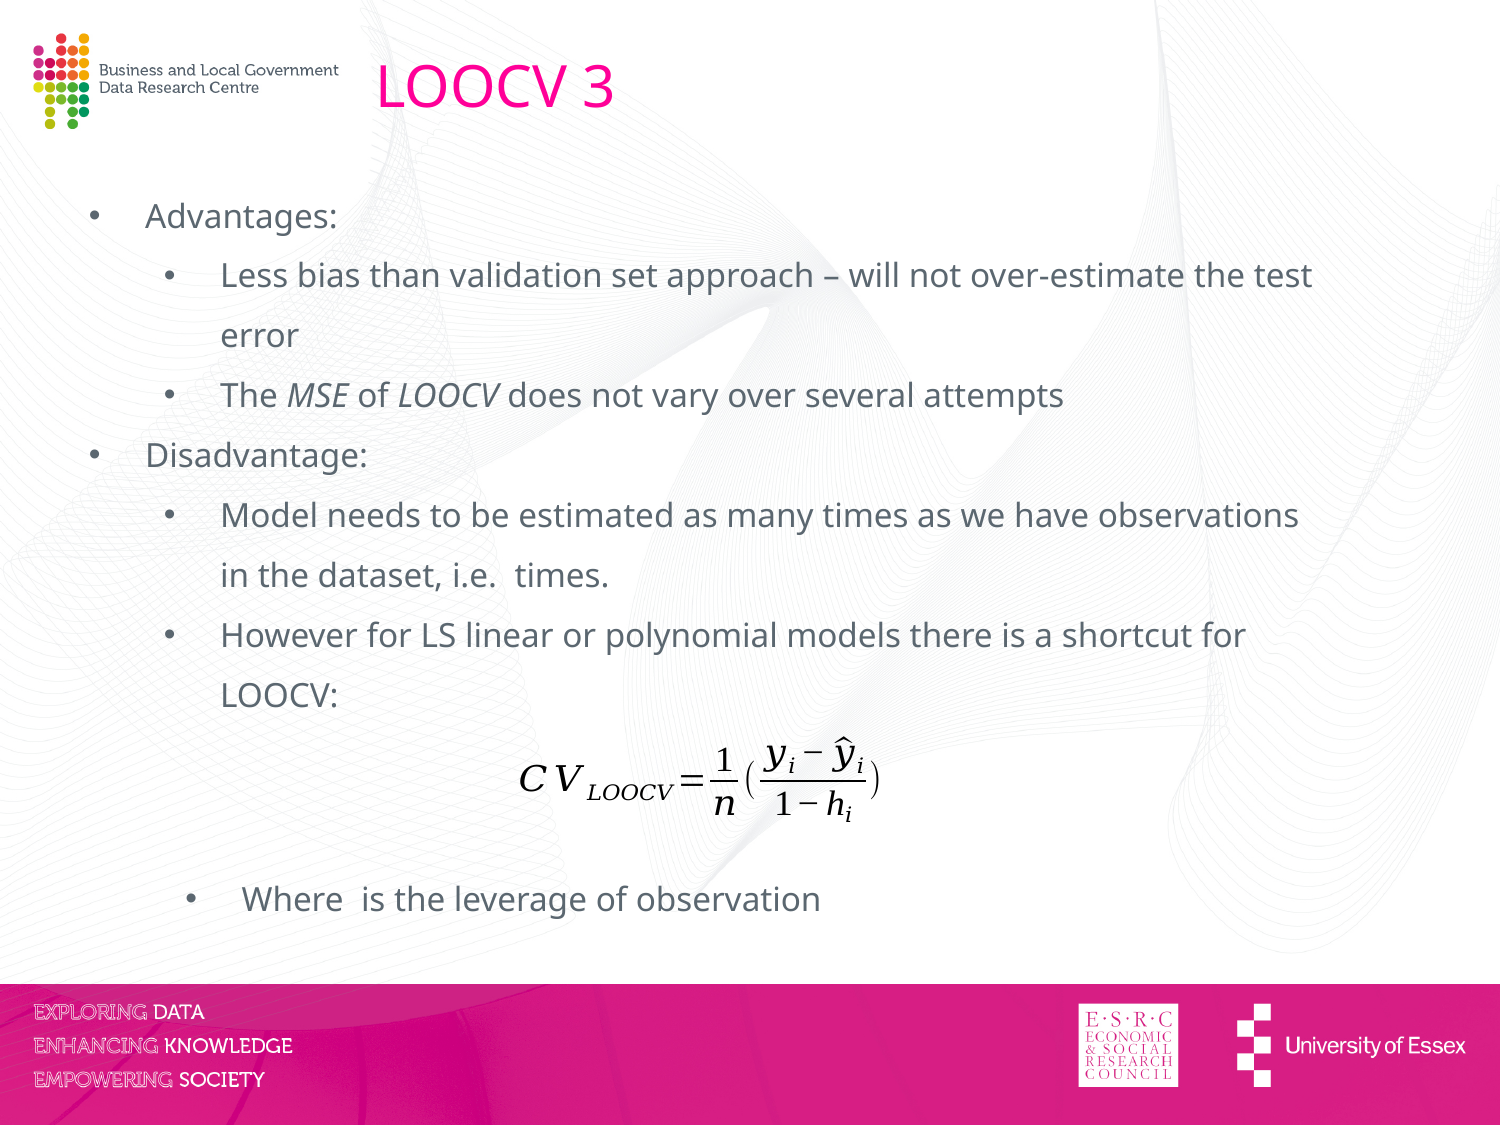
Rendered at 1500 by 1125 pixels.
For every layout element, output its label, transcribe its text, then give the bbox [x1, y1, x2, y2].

picture [0, 0, 1500, 1125]
text_box LOOCV 3 [360, 49, 1500, 147]
